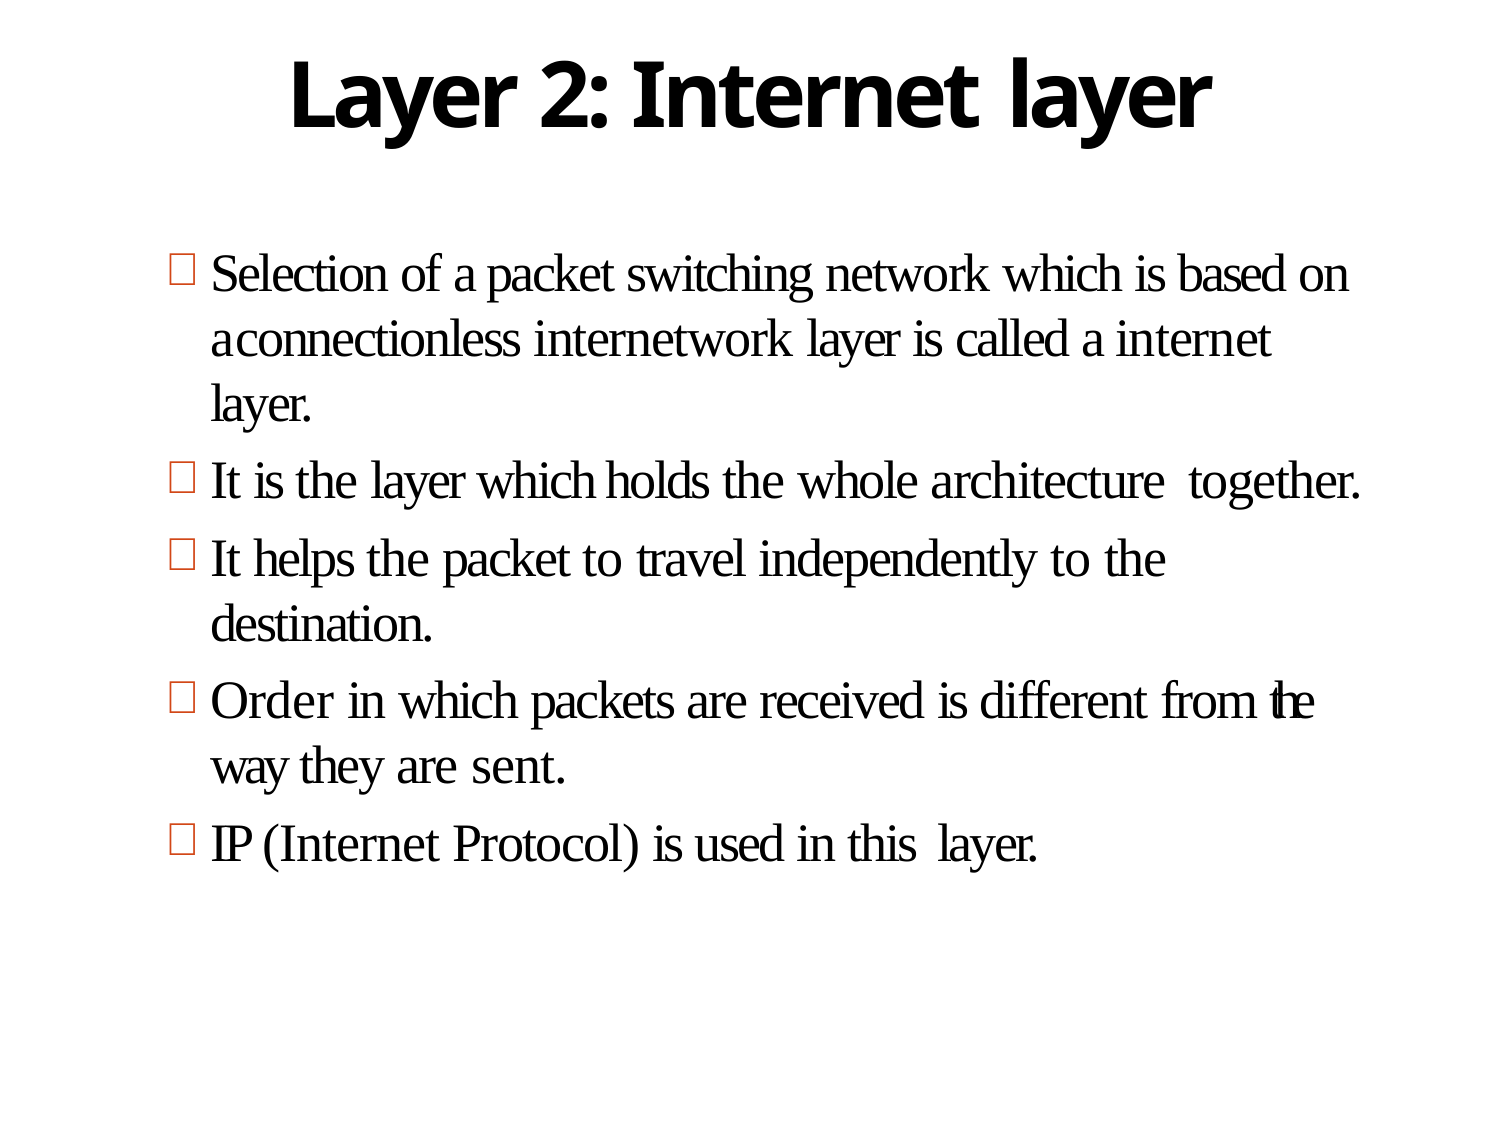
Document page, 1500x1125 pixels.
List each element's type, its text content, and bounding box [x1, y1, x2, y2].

text_box Selection of a packet switching network which is based on a connectionless internetwork layer is called a internet layer. It is the layer which holds the whole architecture together. It helps the packet to travel independently to the destination. Order in which packets are received is different from the way they are sent. IP (Internet Protocol) is used in this layer. [162, 235, 1400, 873]
title Layer 2: Internet layer [0, 0, 1500, 185]
